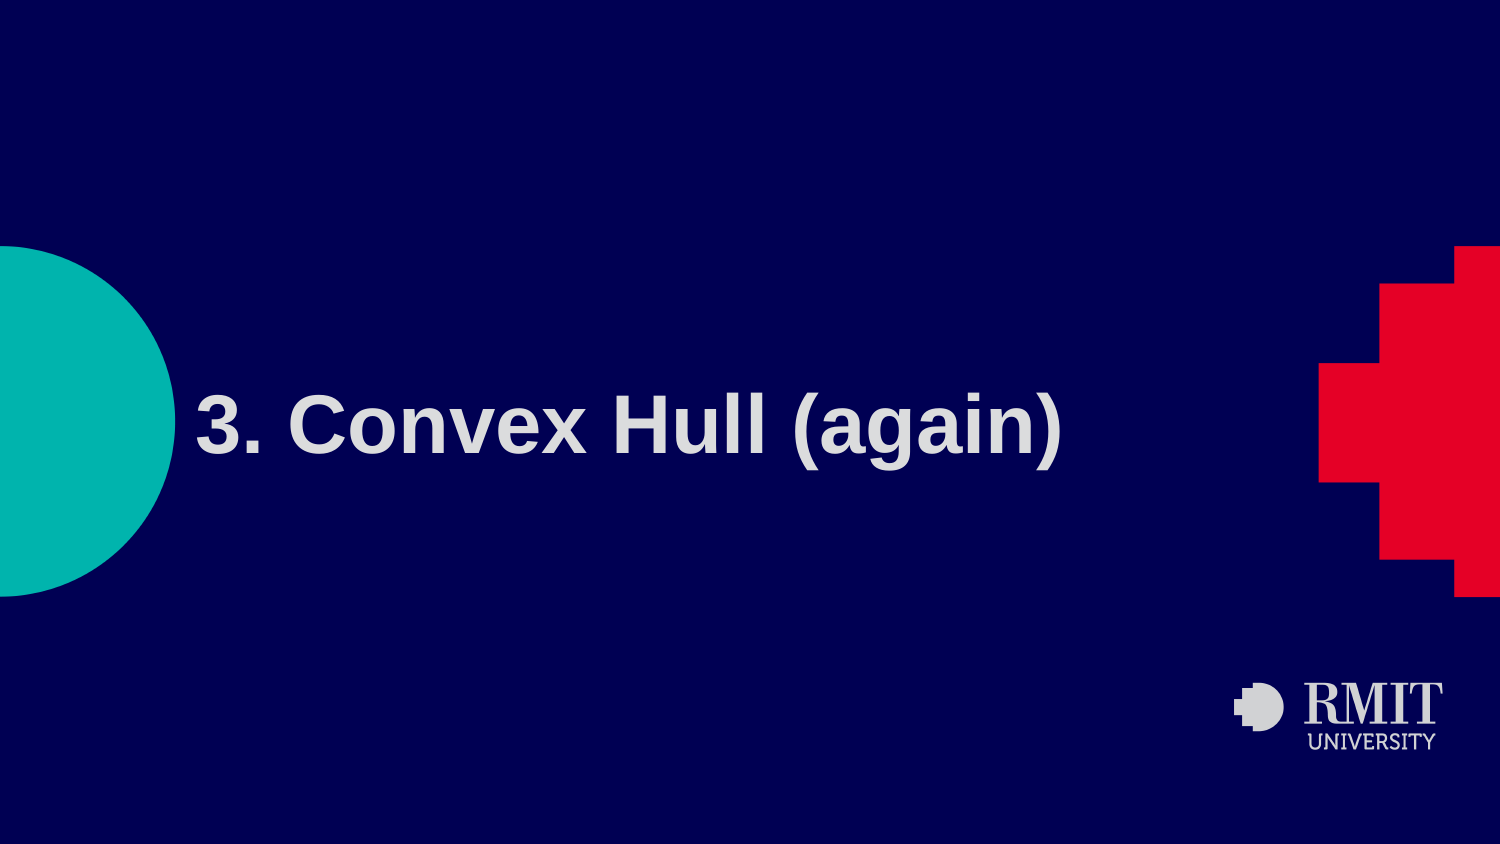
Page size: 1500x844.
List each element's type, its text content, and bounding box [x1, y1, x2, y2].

title 3. Convex Hull (again) [180, 290, 1320, 478]
picture [0, 0, 1500, 844]
